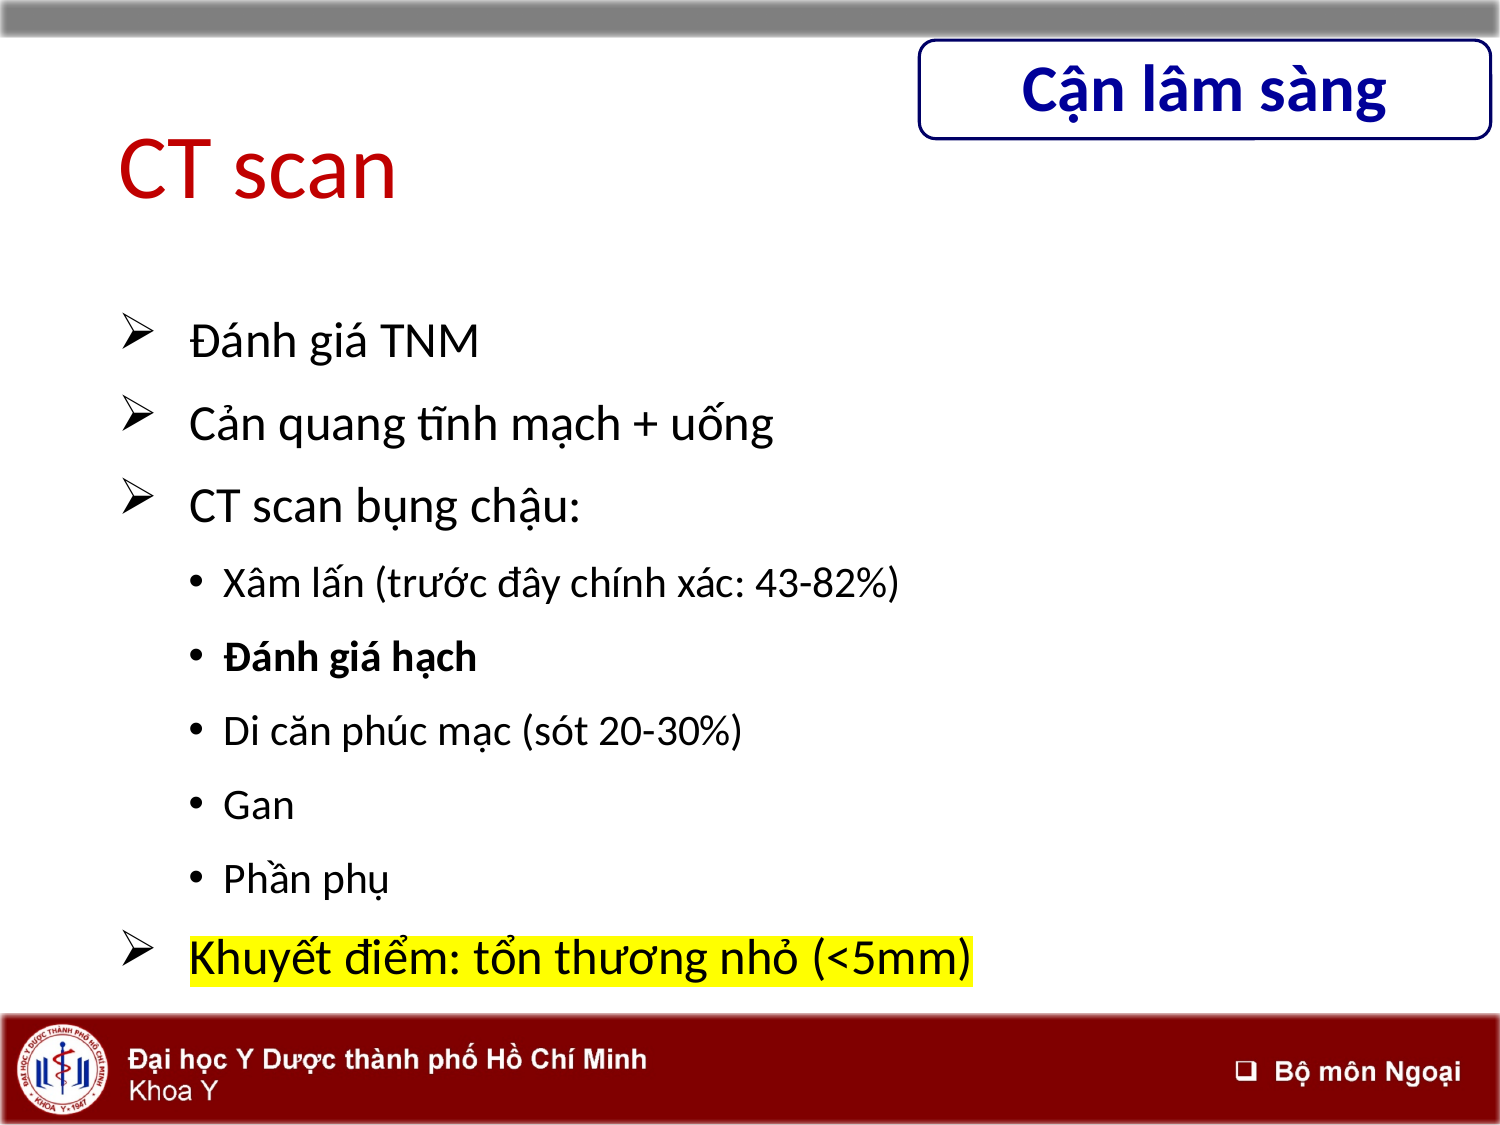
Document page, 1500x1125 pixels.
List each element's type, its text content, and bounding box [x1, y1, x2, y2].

title CT scan [103, 59, 1397, 278]
picture [6, 1019, 1496, 1120]
text_box Cận lâm sàng [919, 40, 1491, 139]
list Đánh giá TNM Cản quang tĩnh mạch + uống CT scan bụng chậu: Xâm lấn (trước đây chính xác: 43-82%) Đánh giá hạch Di căn phúc mạc (sót 20-30%) Gan Phần phụ Khuyết điểm: tổn thương nhỏ (<5mm) [103, 299, 1397, 997]
